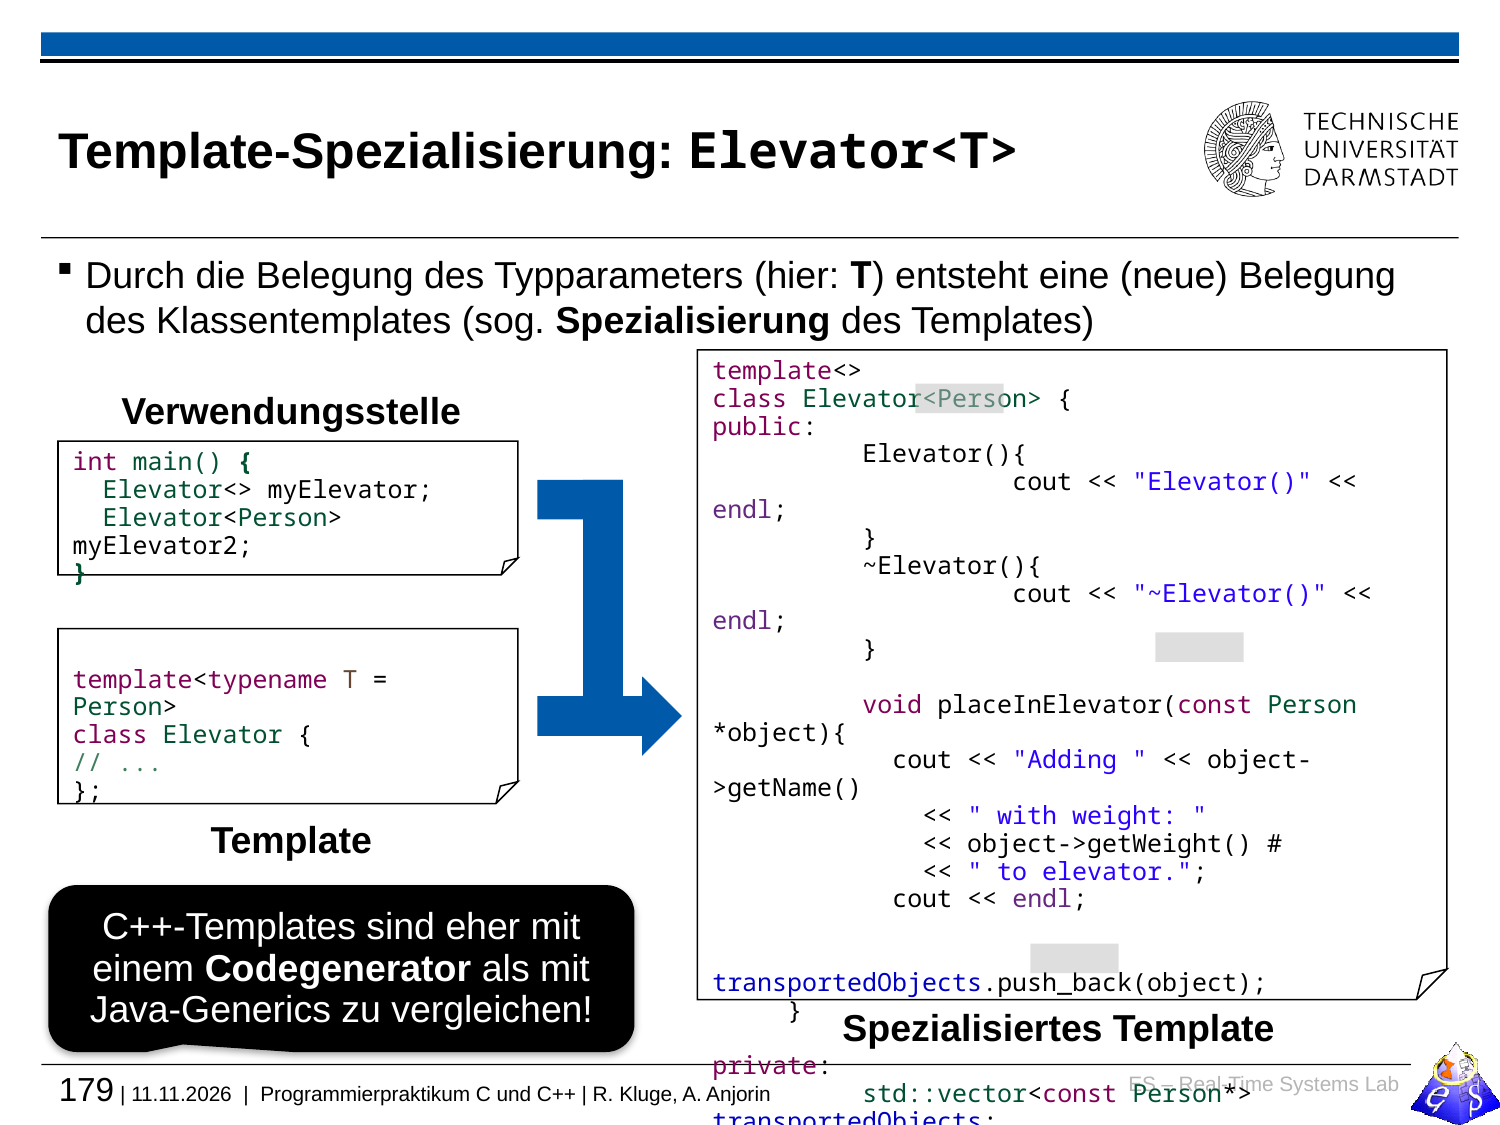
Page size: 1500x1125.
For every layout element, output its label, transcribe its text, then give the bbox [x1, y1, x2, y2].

text_box Verwendungsstelle [106, 383, 477, 441]
text_box template<> class Elevator<Person> { public: Elevator(){ cout << "Elevator()" << endl; } ~Elevator(){ cout << "~Elevator()" << endl; } void placeInElevator(const Person *object){ cout << "Adding " << object->getName() << " with weight: " << object->getWeight() # << " to elevator."; cout << endl; transportedObjects.push_back(object); } private: std::vector<const Person*> transportedObjects; }; [697, 349, 1447, 1000]
picture [1411, 1041, 1500, 1125]
text_box C++-Templates sind eher mit einem Codegenerator als mit Java-Generics zu vergleichen! [48, 885, 635, 1053]
text_box [537, 676, 682, 756]
picture [1187, 84, 1483, 214]
text_box [583, 520, 623, 734]
text_box [537, 479, 623, 520]
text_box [915, 383, 1244, 974]
text_box Template [195, 813, 387, 870]
text_box template<typename T = Person> class Elevator { // ... }; [57, 628, 518, 804]
text_box int main() { Elevator<> myElevator; Elevator<Person> myElevator2; } [57, 441, 518, 575]
title Template-Spezialisierung: Elevator<T> [58, 80, 1187, 218]
text_box Spezialisiertes Template [827, 1000, 1290, 1057]
list Durch die Belegung des Typparameters (hier: T) entsteht eine (neue) Belegung des Klassentemplates (sog. Spezialisierung des Templates) [41, 243, 1459, 341]
